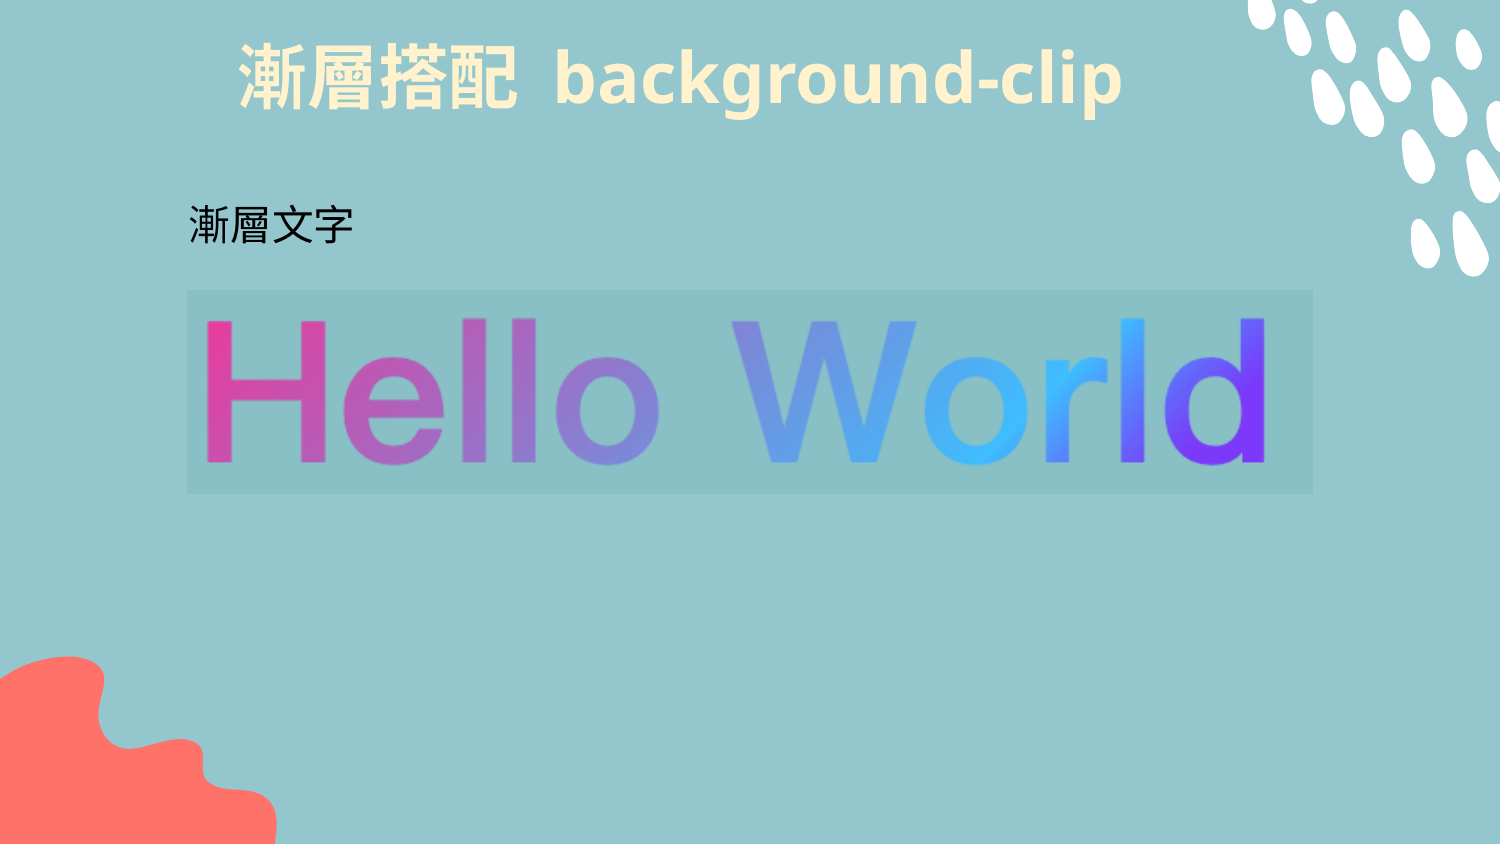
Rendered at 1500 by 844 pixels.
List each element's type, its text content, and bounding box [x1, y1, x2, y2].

title 漸層搭配 background-clip [221, 0, 1500, 133]
subtitle 漸層文字 [173, 176, 1500, 420]
picture [187, 290, 1313, 495]
